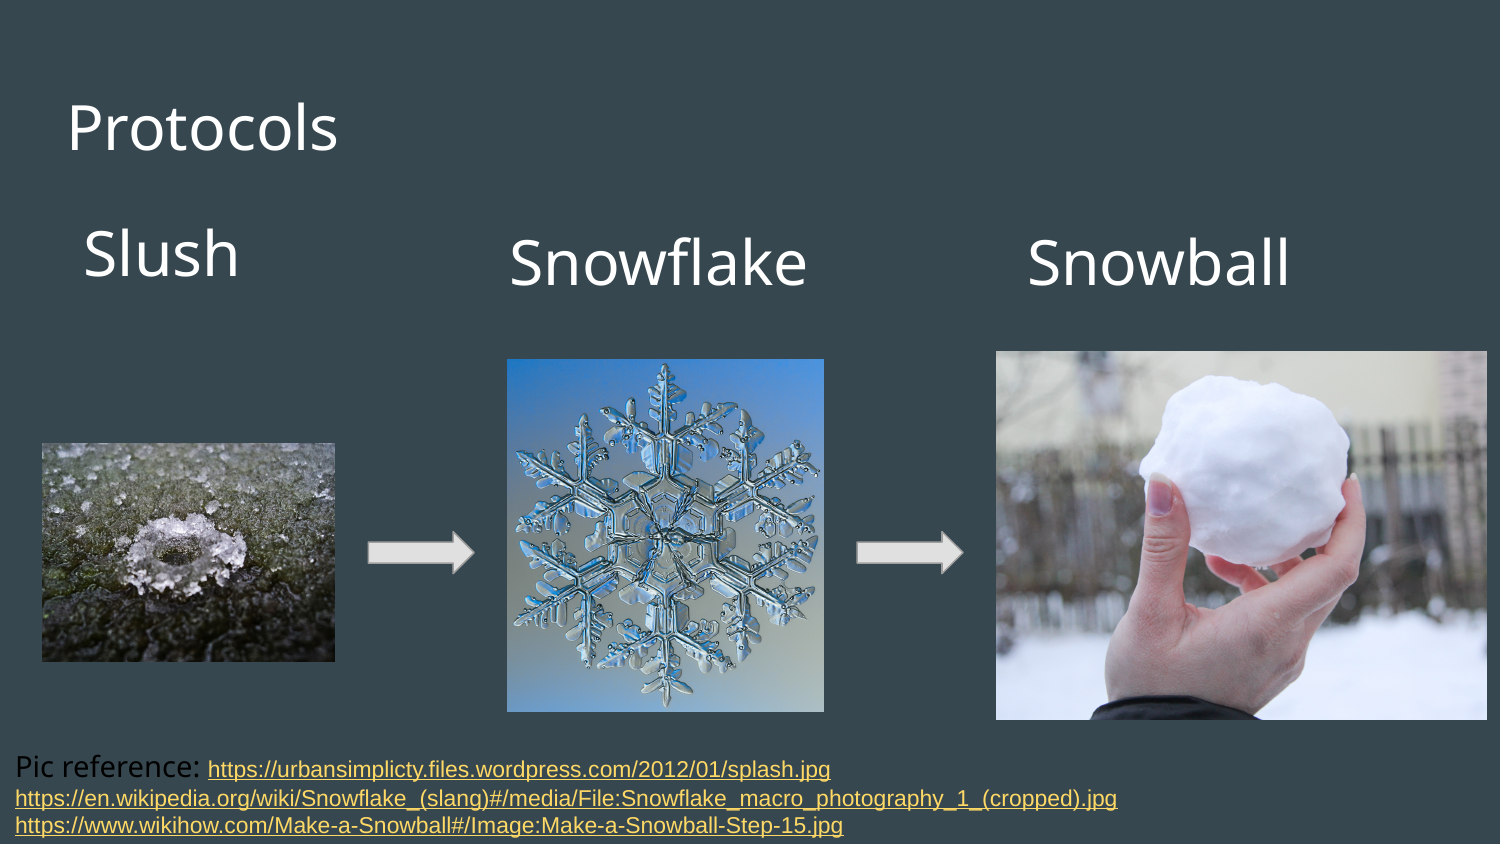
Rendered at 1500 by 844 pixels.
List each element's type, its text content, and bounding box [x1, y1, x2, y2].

text_box [368, 531, 475, 574]
picture [507, 359, 824, 712]
text_box Snowflake [494, 207, 826, 272]
text_box Snowball [1012, 207, 1500, 289]
title Protocols [51, 72, 1449, 167]
picture [996, 351, 1487, 720]
text_box Slush [68, 198, 308, 281]
picture [42, 442, 335, 663]
text_box [857, 531, 964, 574]
text_box Pic reference: https://urbansimplicty.files.wordpress.com/2012/01/splash.jpg https://en.wikipedia.org/wiki/Snowflake_(slang)#/media/File:Snowflake_macro_photography_1_(cropped).jpg https://www.wikihow.com/Make-a-Snowball#/Image:Make-a-Snowball-Step-15.jpg [0, 733, 1500, 844]
